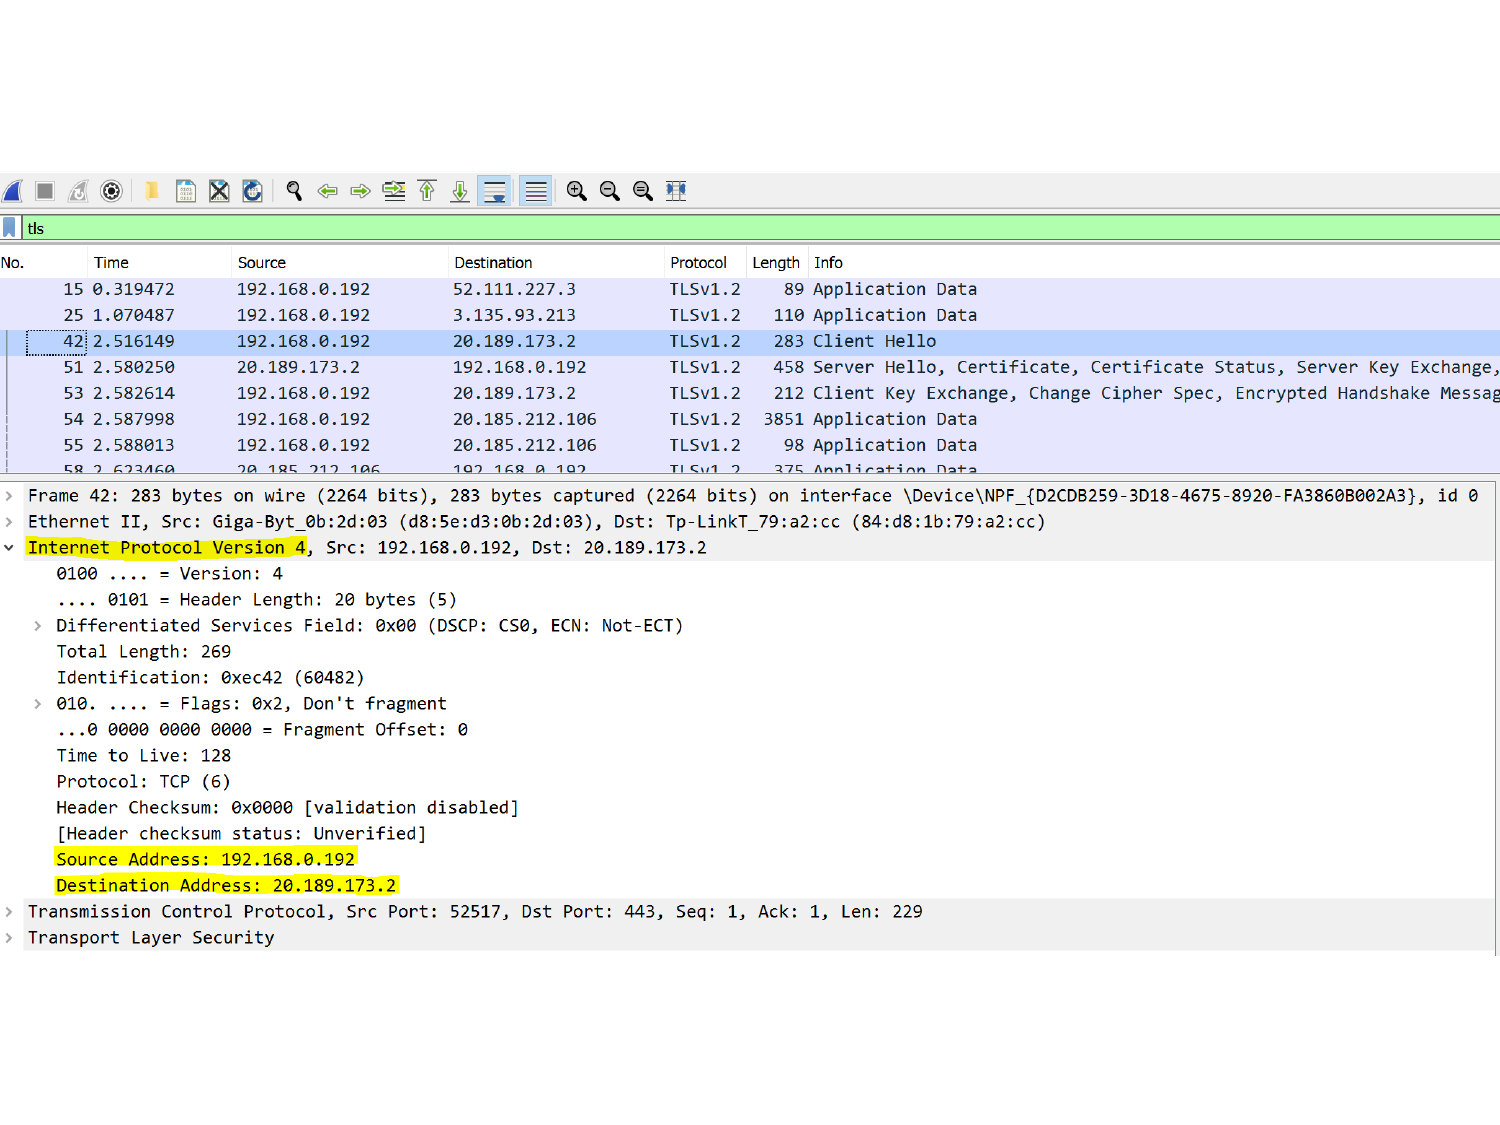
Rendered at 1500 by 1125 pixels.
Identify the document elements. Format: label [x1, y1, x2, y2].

picture [0, 169, 1500, 956]
